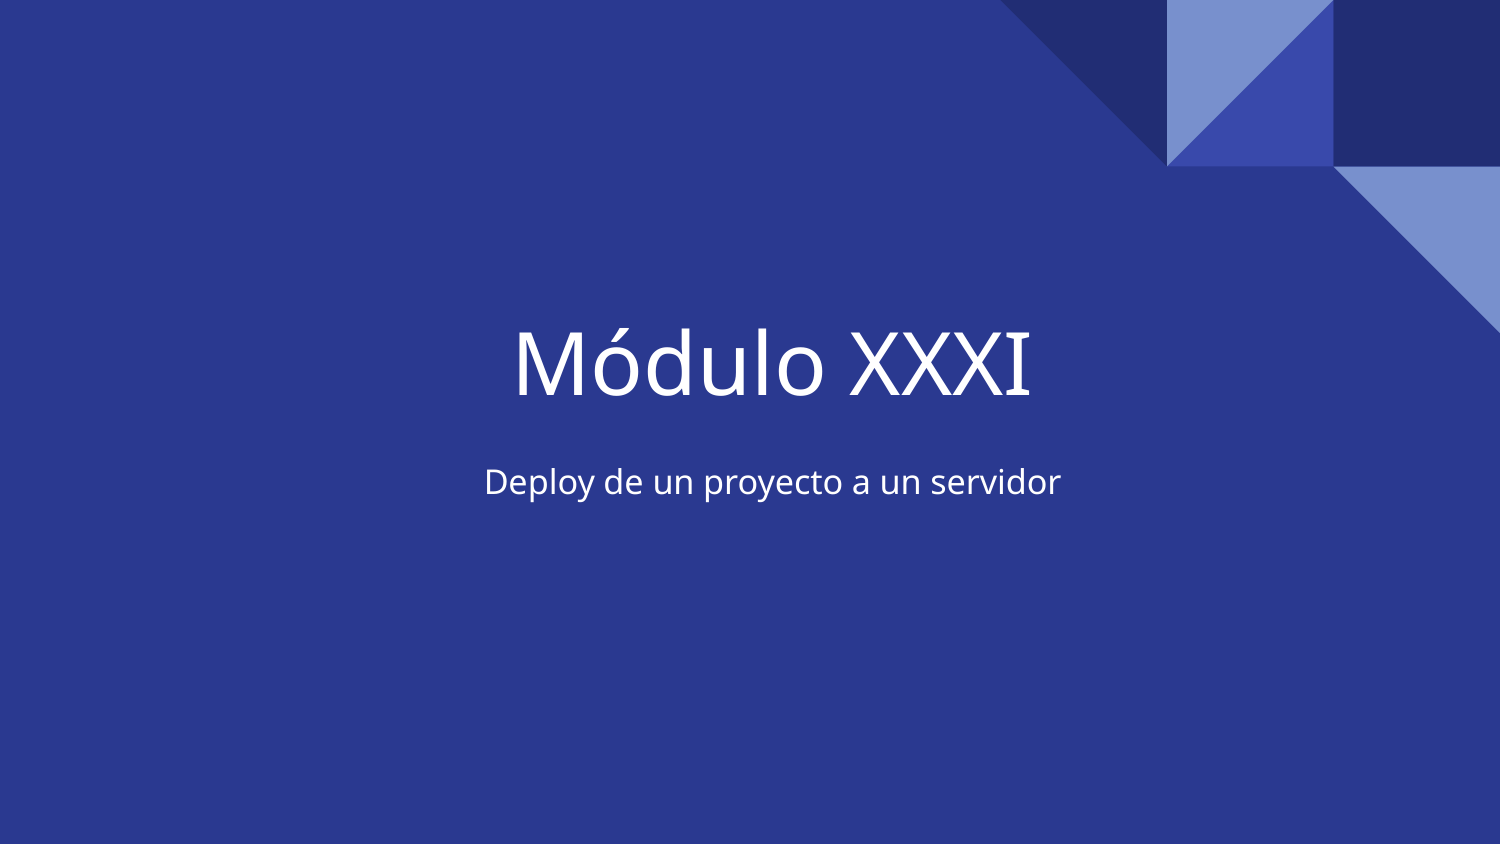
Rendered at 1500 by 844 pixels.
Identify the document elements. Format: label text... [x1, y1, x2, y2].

subtitle Deploy de un proyecto a un servidor [98, 445, 1447, 517]
title Módulo XXXI [98, 291, 1447, 429]
